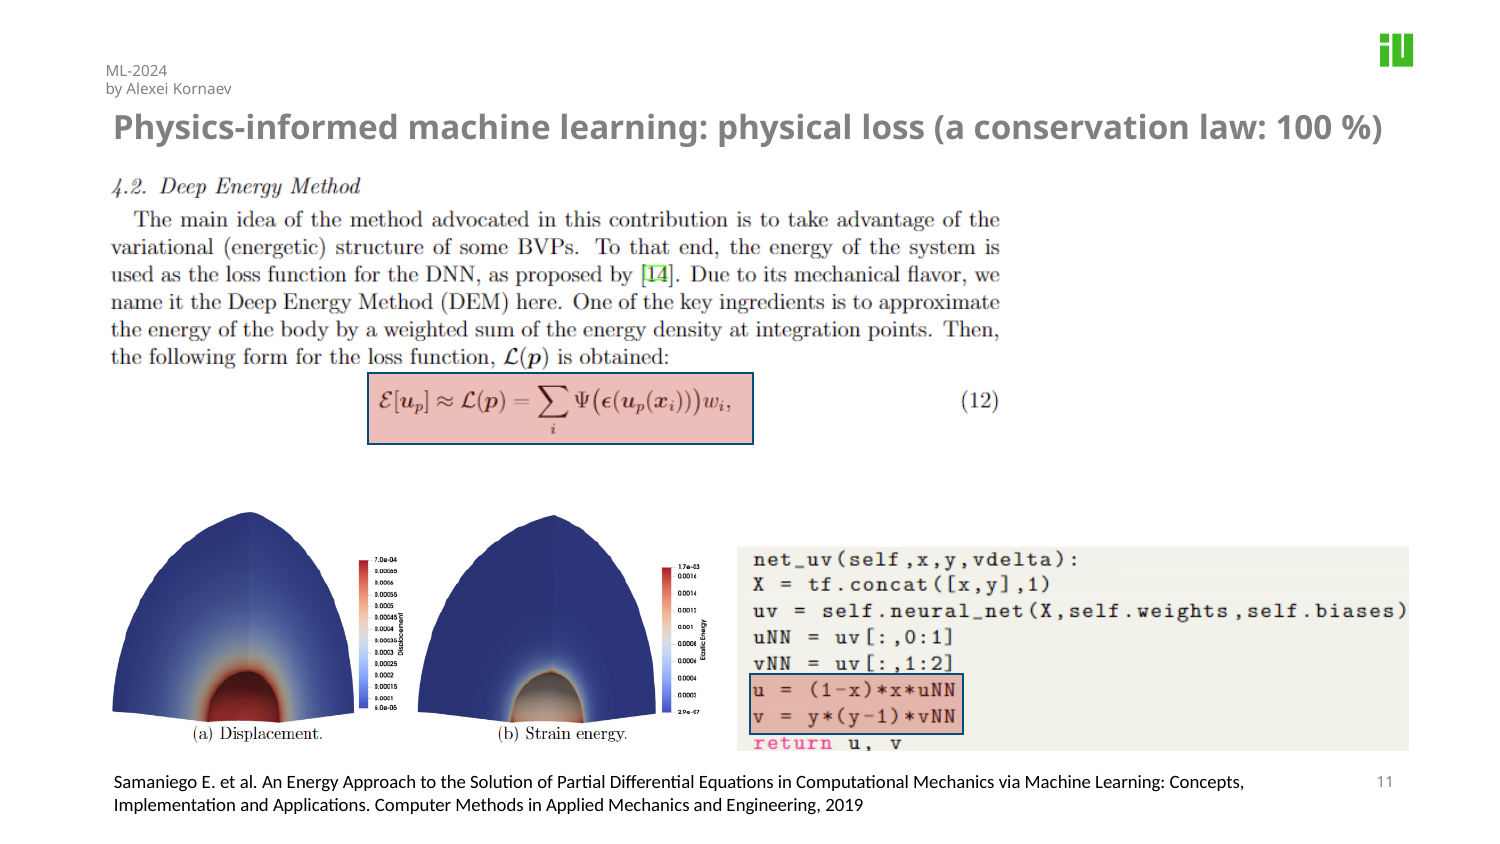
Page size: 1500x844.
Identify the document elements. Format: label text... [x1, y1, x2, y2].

text_box 11 [1359, 759, 1410, 805]
text_box ML-2024 by Alexei Kornaev [98, 57, 605, 102]
picture [97, 484, 1409, 755]
picture [97, 166, 1020, 459]
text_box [1380, 33, 1414, 67]
text_box Samaniego E. et al. An Energy Approach to the Solution of Partial Differential Equations in Computational Mechanics via Machine Learning: Concepts, Implementation and Applications. Computer Methods in Applied Mechanics and Engineering, 2019 [98, 755, 1359, 831]
text_box Physics-informed machine learning: physical loss (a conservation law: 100 %) [97, 102, 1409, 162]
